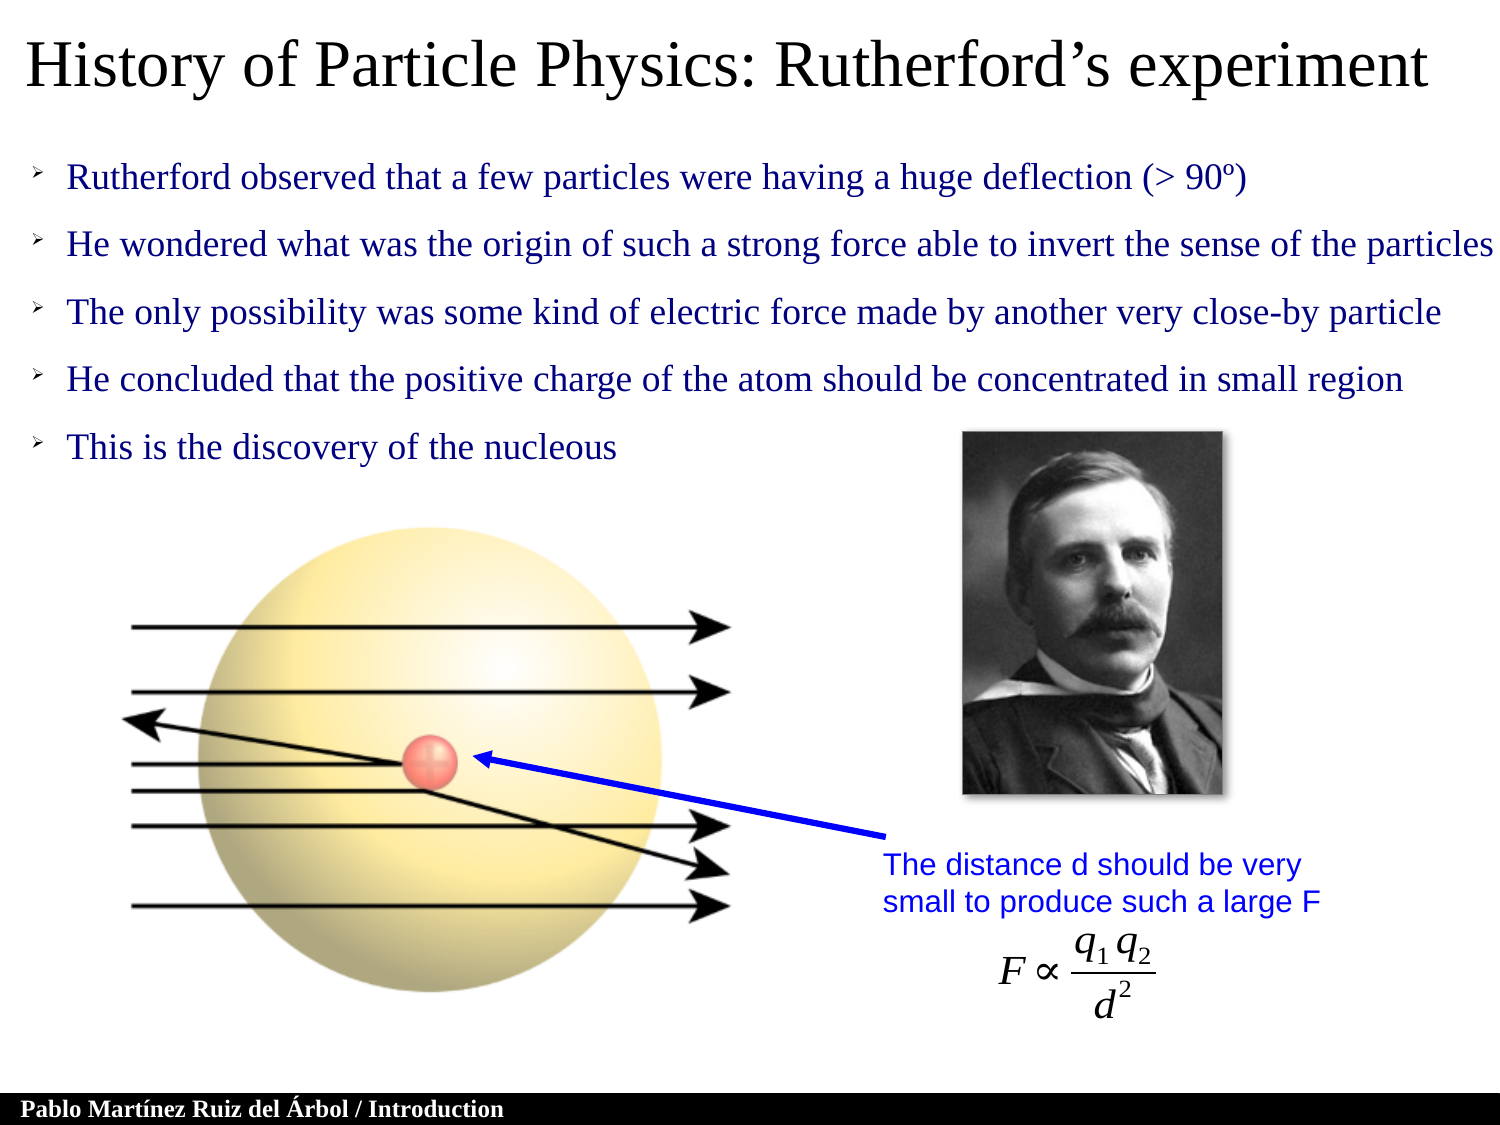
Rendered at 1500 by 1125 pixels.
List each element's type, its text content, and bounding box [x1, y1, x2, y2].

picture [962, 430, 1223, 796]
text_box History of Particle Physics: Rutherford’s experiment [0, 12, 1465, 120]
text_box Rutherford observed that a few particles were having a huge deflection (> 90º) He wondered what was the origin of such a strong force able to invert the sense of the particles The only possibility was some kind of electric force made by another very close-by particle He concluded that the positive charge of the atom should be concentrated in small region This is the discovery of the nucleous [11, 117, 1500, 260]
text_box The distance d should be very small to produce such a large F [868, 836, 1341, 927]
picture [46, 472, 820, 1070]
